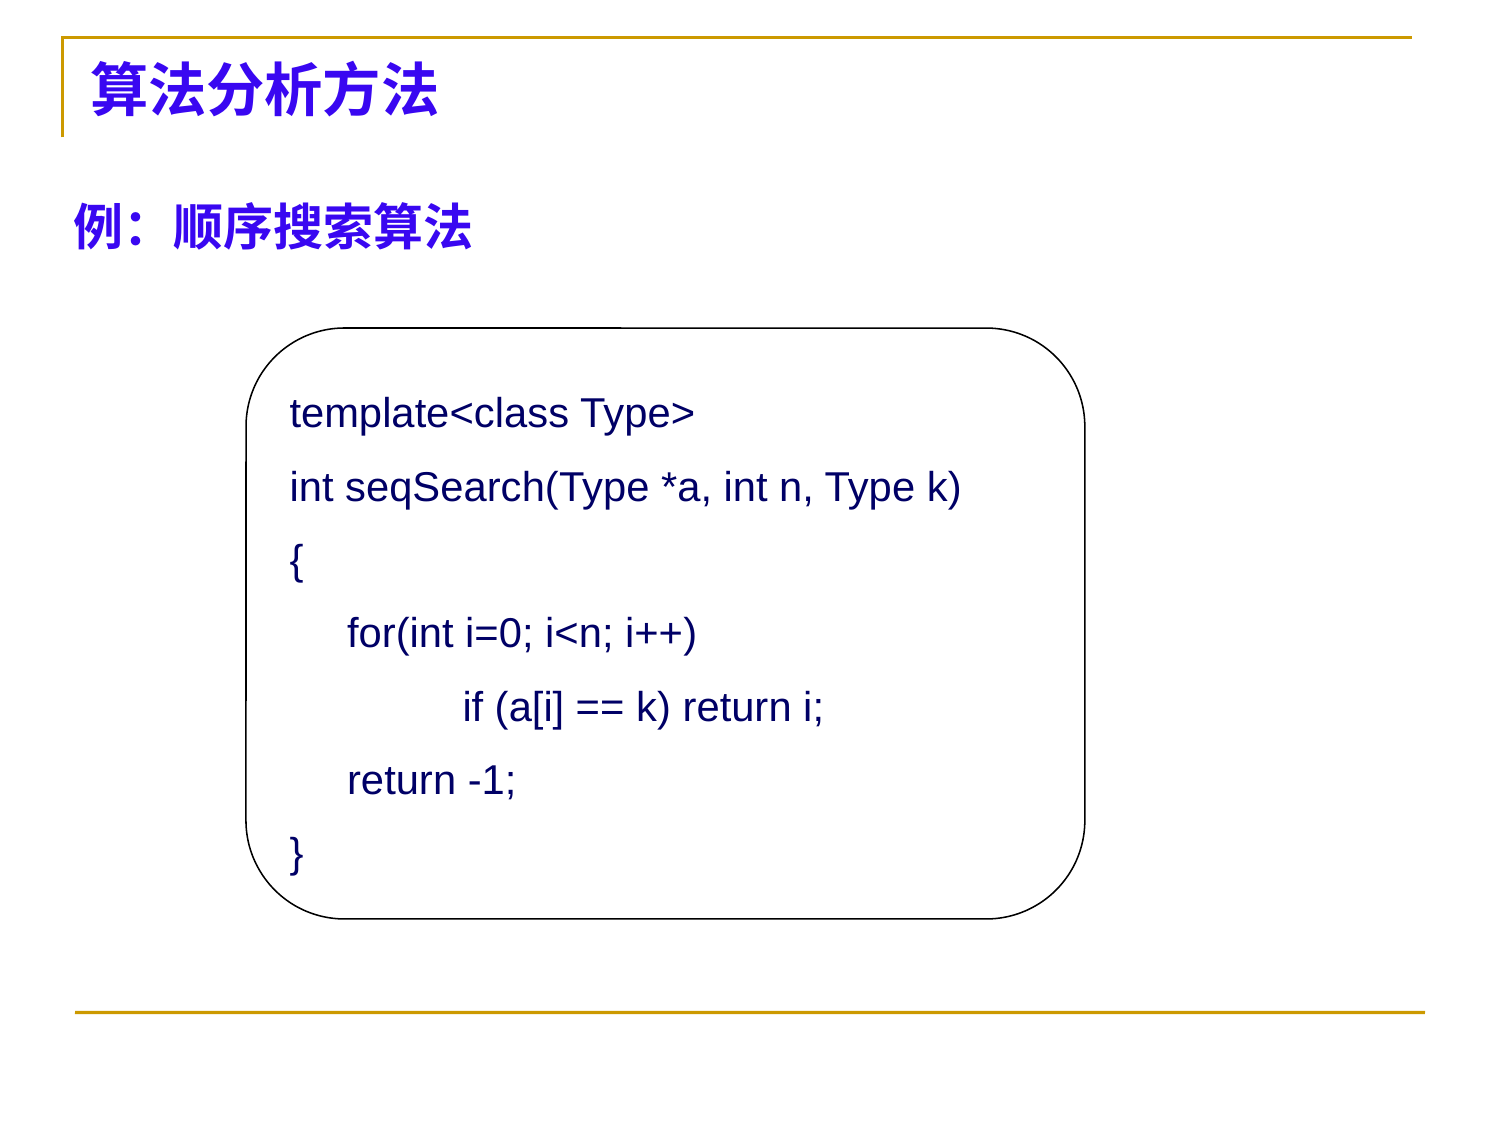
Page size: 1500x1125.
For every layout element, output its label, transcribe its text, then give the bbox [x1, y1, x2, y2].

text_box template<class Type> int seqSearch(Type *a, int n, Type k) { for(int i=0; i<n; i++) if (a[i] == k) return i; return -1; } [245, 327, 1085, 919]
title 算法分析方法 [75, 45, 1425, 233]
list 例：顺序搜索算法 [58, 175, 1409, 919]
